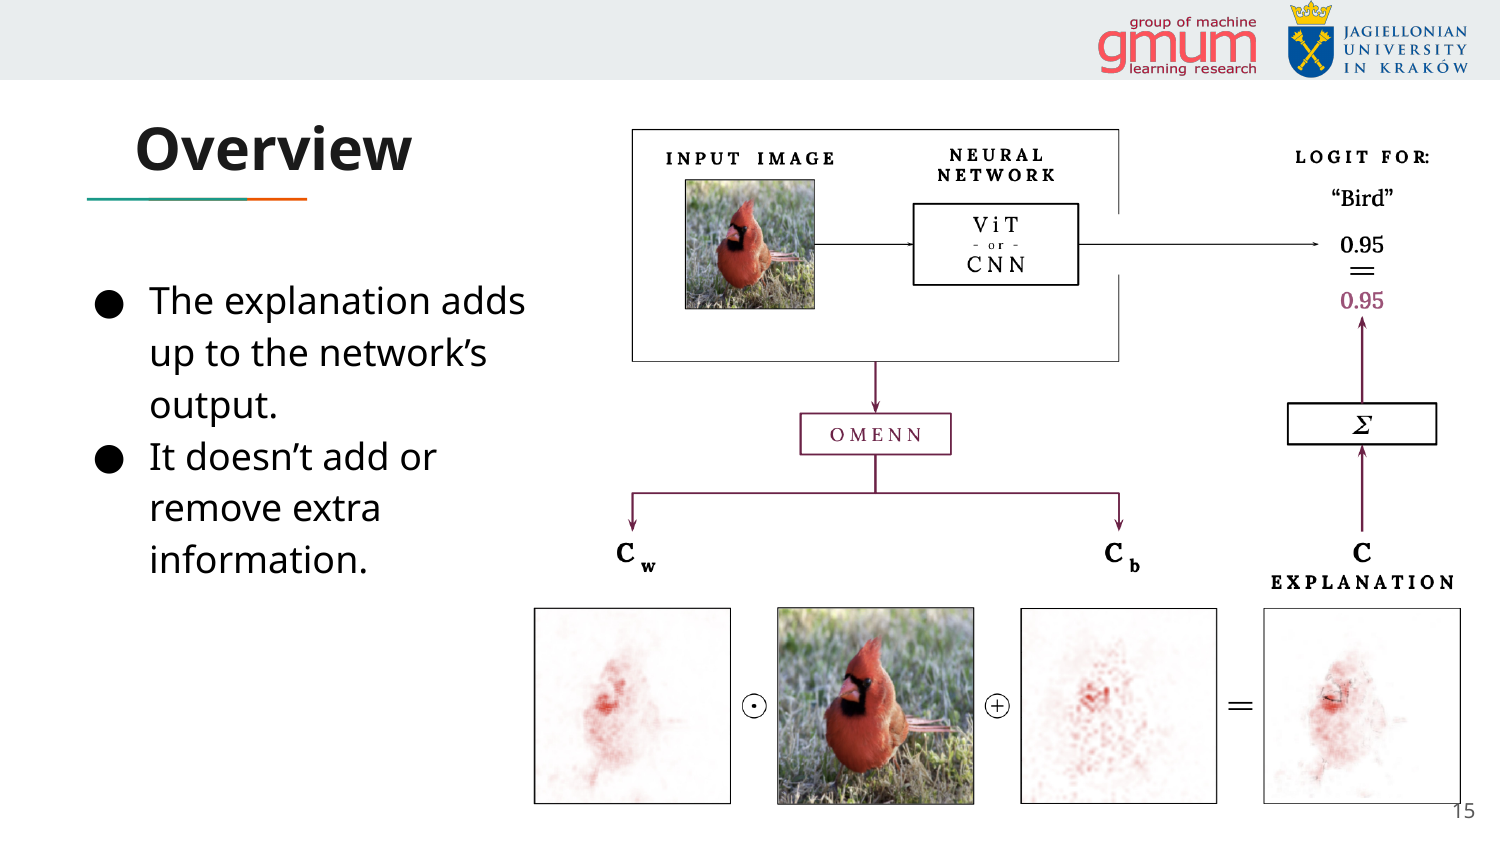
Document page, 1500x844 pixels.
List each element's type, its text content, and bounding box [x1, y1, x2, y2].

title Overview [119, 95, 489, 184]
list The explanation adds up to the network’s output. It doesn’t add or remove extra information. [59, 255, 489, 712]
picture [1288, 0, 1468, 78]
picture [494, 0, 1500, 844]
